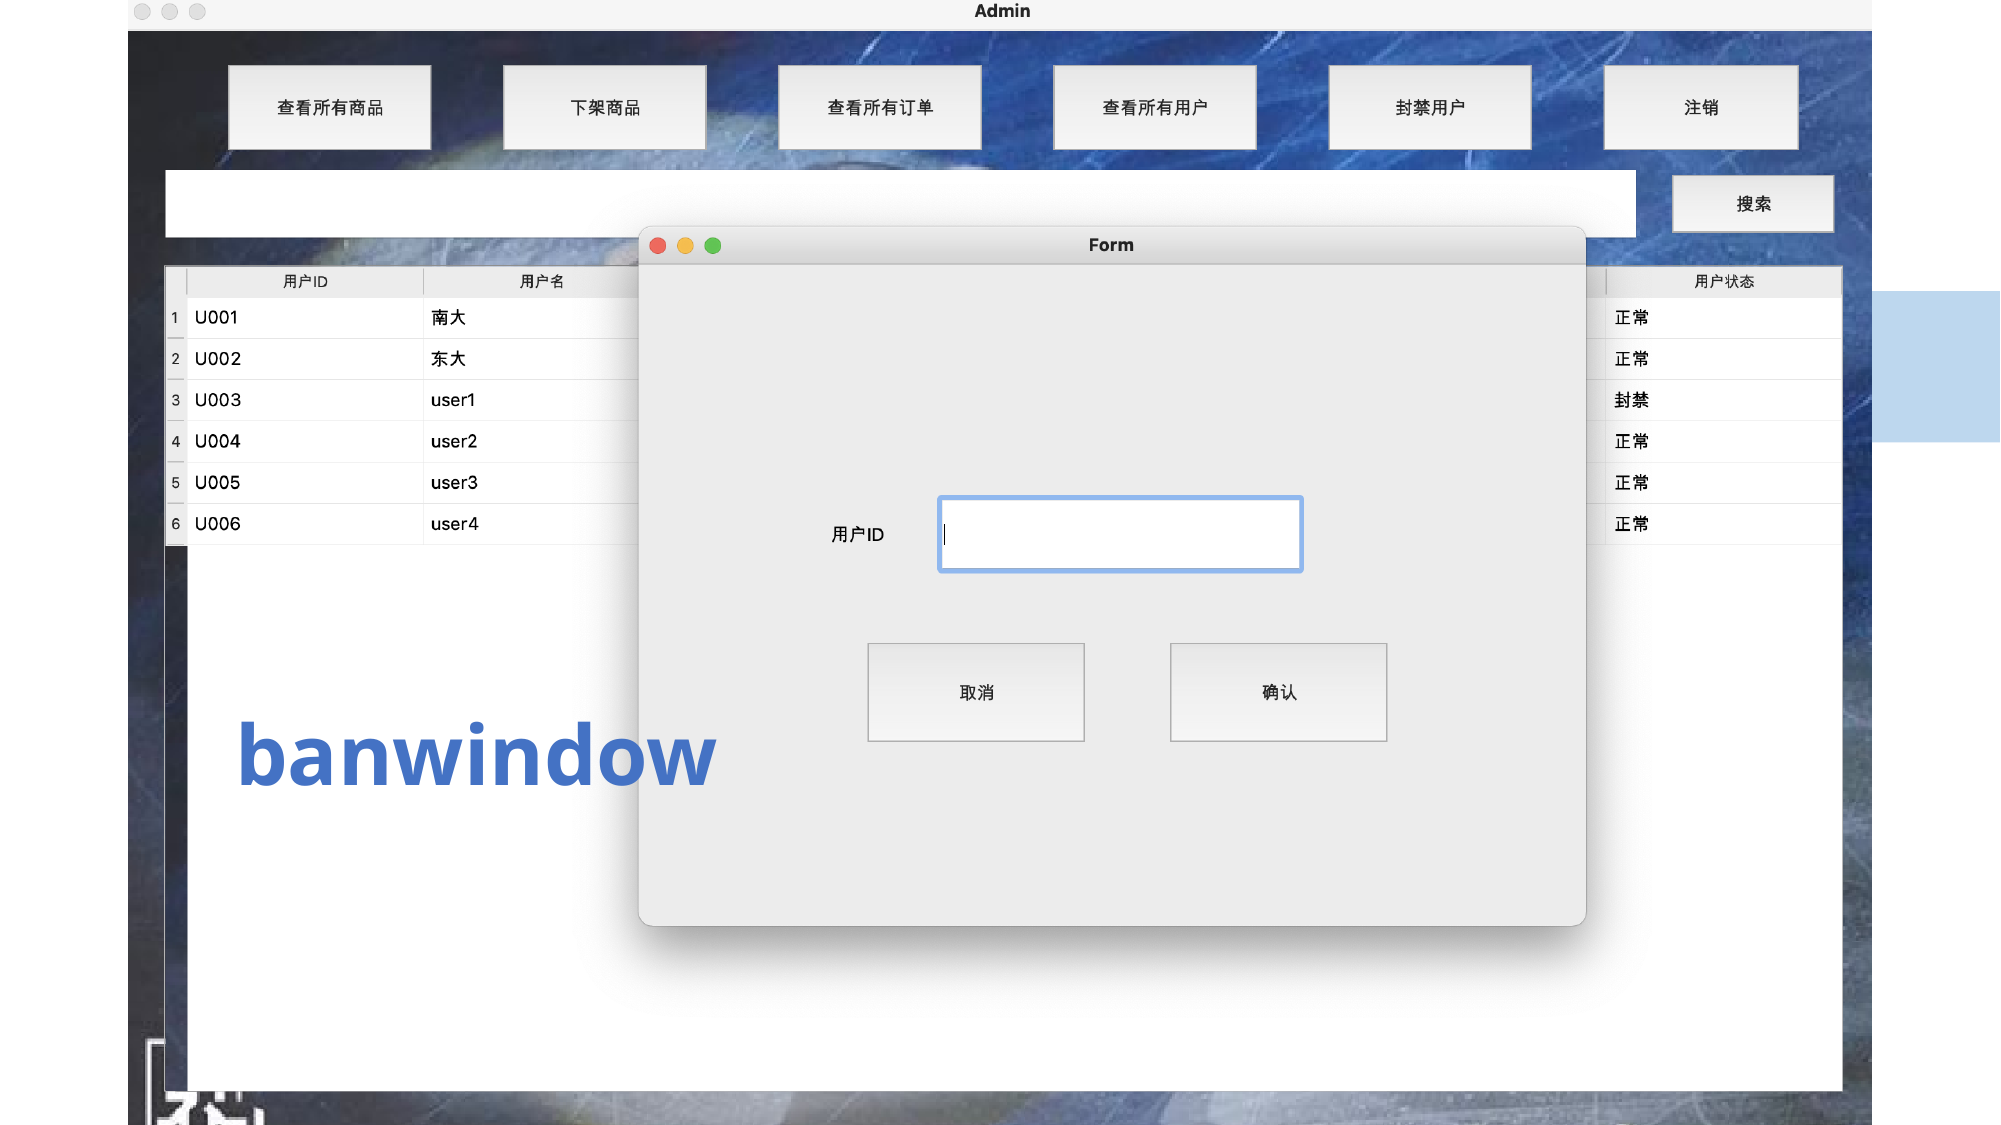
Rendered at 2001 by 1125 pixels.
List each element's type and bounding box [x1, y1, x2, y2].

picture [127, 0, 1872, 1125]
